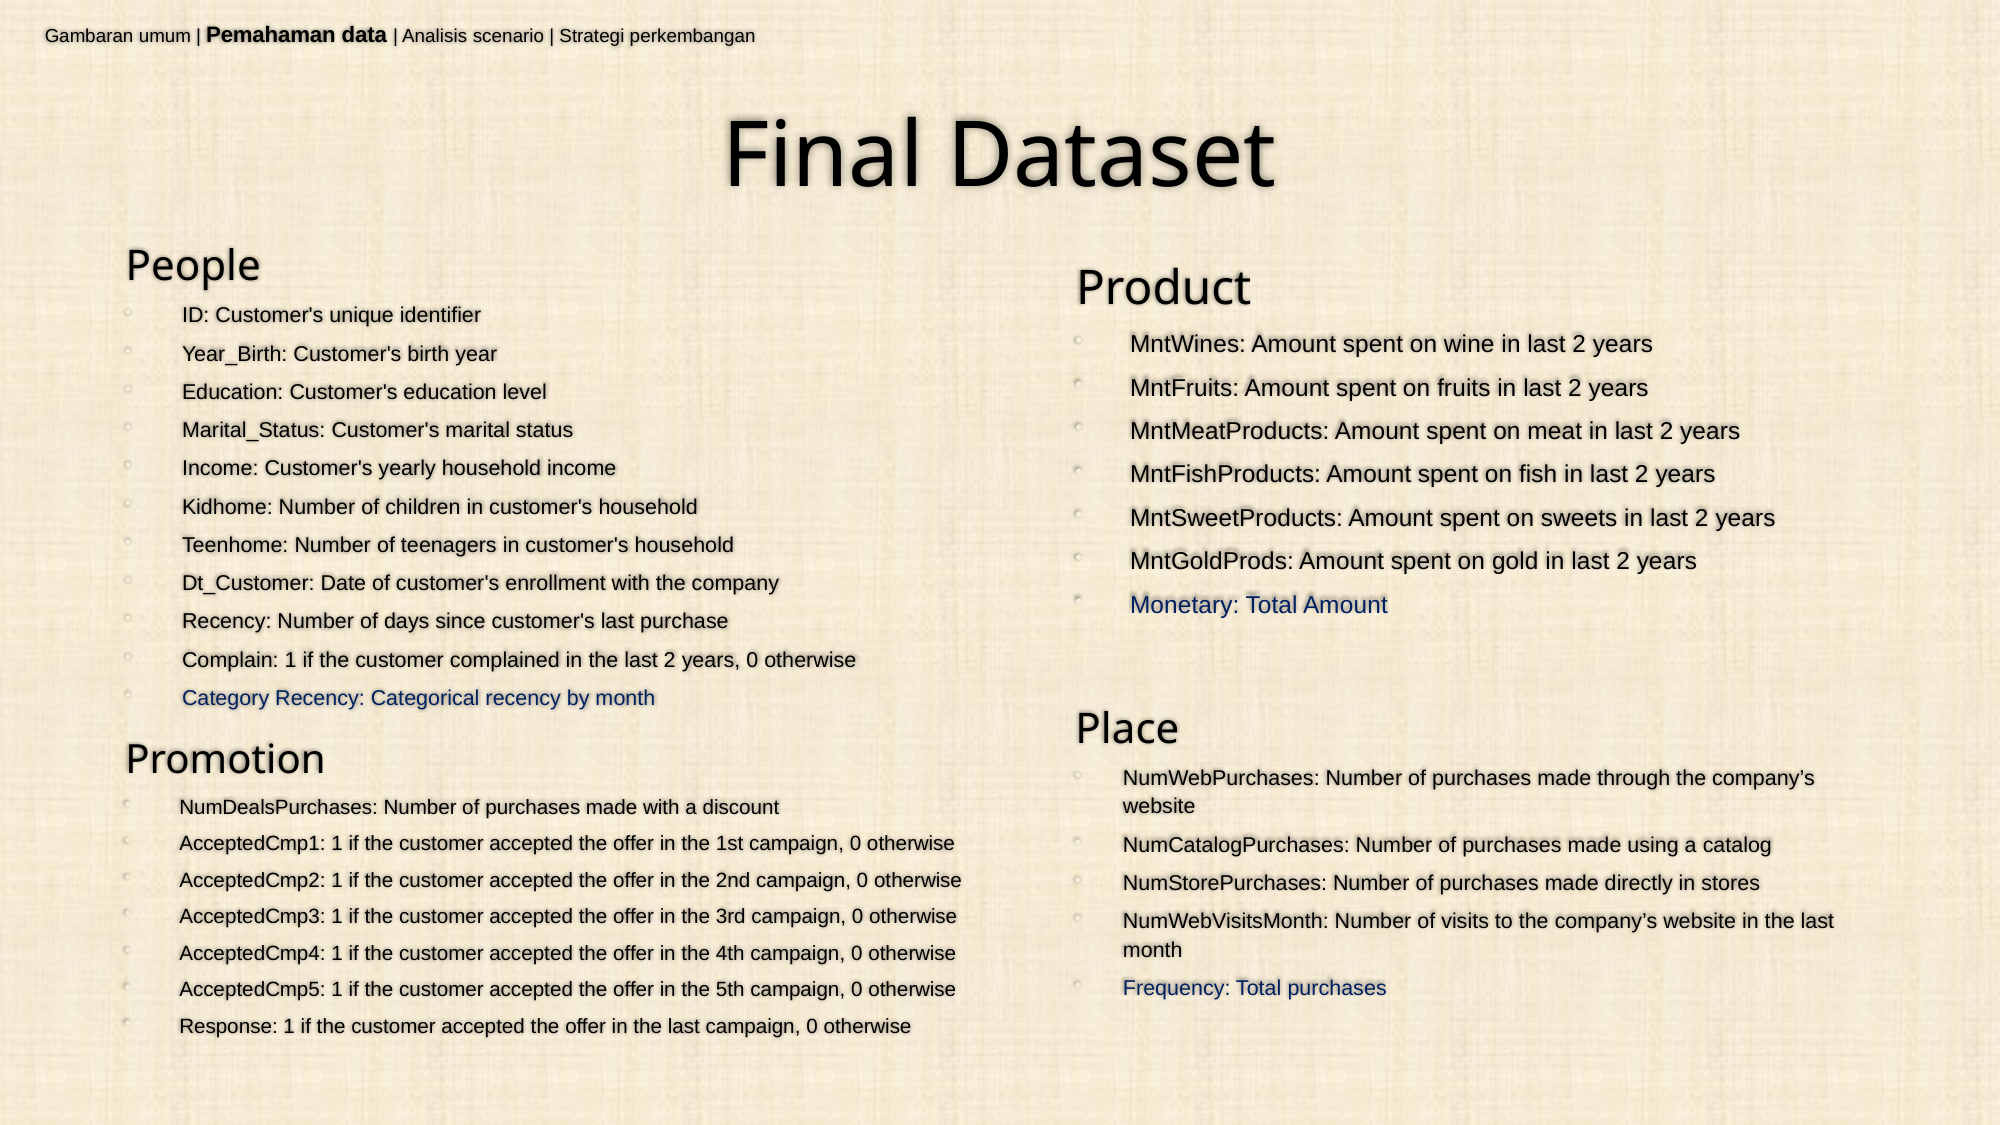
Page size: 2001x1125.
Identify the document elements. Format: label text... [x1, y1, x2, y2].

text_box Promotion NumDealsPurchases: Number of purchases made with a discount AcceptedCmp1: 1 if the customer accepted the offer in the 1st campaign, 0 otherwise AcceptedCmp2: 1 if the customer accepted the offer in the 2nd campaign, 0 otherwise AcceptedCmp3: 1 if the customer accepted the offer in the 3rd campaign, 0 otherwise AcceptedCmp4: 1 if the customer accepted the offer in the 4th campaign, 0 otherwise AcceptedCmp5: 1 if the customer accepted the offer in the 5th campaign, 0 otherwise Response: 1 if the customer accepted the offer in the last campaign, 0 otherwise [103, 721, 1000, 1047]
text_box Place NumWebPurchases: Number of purchases made through the company’s website NumCatalogPurchases: Number of purchases made using a catalog NumStorePurchases: Number of purchases made directly in stores NumWebVisitsMonth: Number of visits to the company’s website in the last month Frequency: Total purchases [1054, 688, 1904, 1015]
text_box Product MntWines: Amount spent on wine in last 2 years MntFruits: Amount spent on fruits in last 2 years MntMeatProducts: Amount spent on meat in last 2 years MntFishProducts: Amount spent on fish in last 2 years MntSweetProducts: Amount spent on sweets in last 2 years MntGoldProds: Amount spent on gold in last 2 years Monetary: Total Amount [1054, 243, 1825, 632]
text_box Gambaran umum | Pemahaman data | Analisis scenario | Strategi perkembangan [6, 9, 793, 62]
list People ID: Customer's unique identifier Year_Birth: Customer's birth year Education: Customer's education level Marital_Status: Customer's marital status Income: Customer's yearly household income Kidhome: Number of children in customer's household Teenhome: Number of teenagers in customer's household Dt_Customer: Date of customer's enrollment with the company Recency: Number of days since customer's last purchase Complain: 1 if the customer complained in the last 2 years, 0 otherwise Category Recency: Categorical recency by month [103, 225, 1000, 717]
title Final Dataset [149, 99, 1849, 214]
